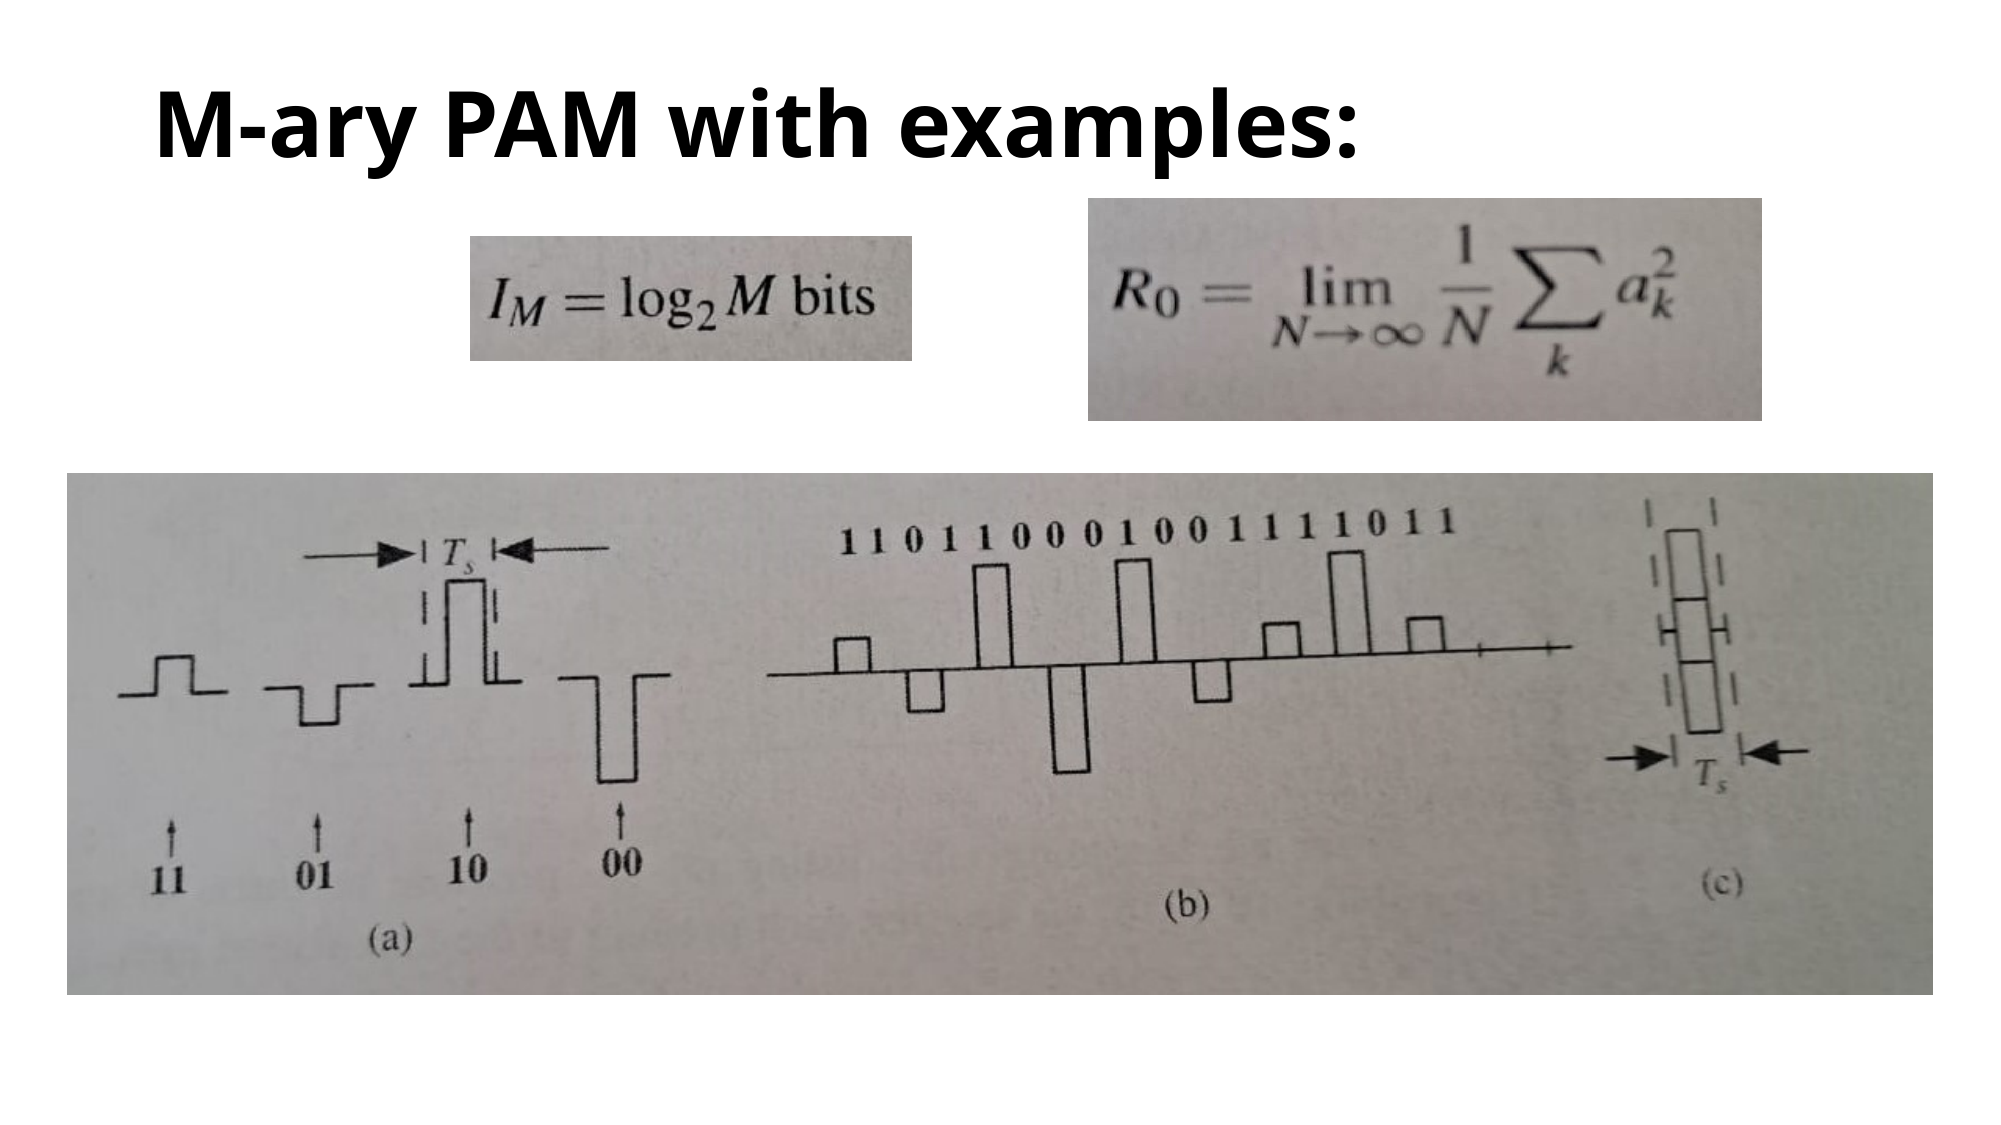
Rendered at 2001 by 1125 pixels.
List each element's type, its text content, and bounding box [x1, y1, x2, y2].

title M-ary PAM with examples: [137, 59, 1863, 197]
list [470, 236, 912, 361]
picture [67, 473, 1933, 995]
picture [1088, 198, 1762, 421]
